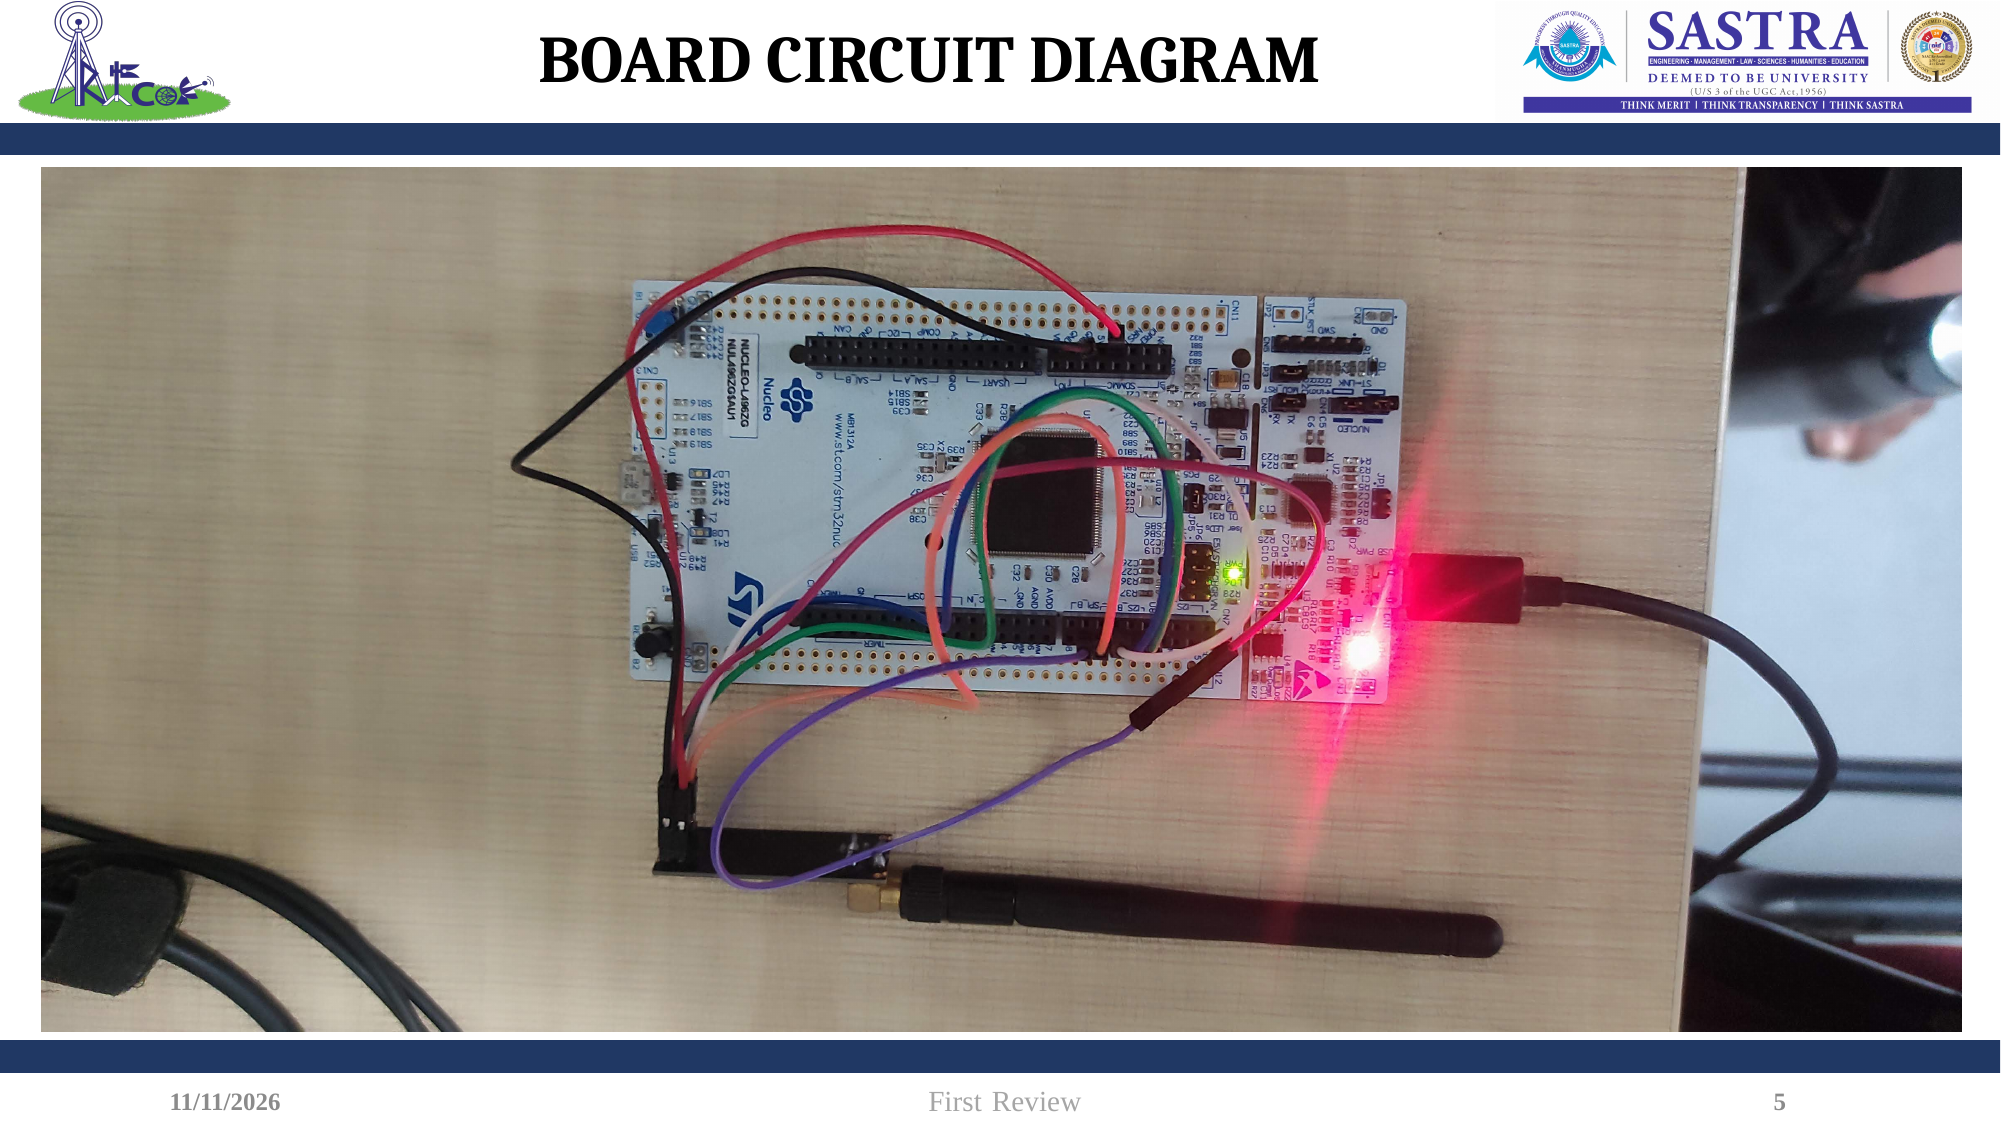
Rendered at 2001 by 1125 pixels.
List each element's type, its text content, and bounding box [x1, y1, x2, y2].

picture [0, 1, 231, 122]
picture [1495, 1, 2000, 122]
slide_number 5 [1559, 1077, 2000, 1124]
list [41, 167, 1962, 1032]
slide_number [0, 1077, 450, 1124]
text_box First Review [667, 1066, 1343, 1125]
title BOARD CIRCUIT DIAGRAM [300, 17, 1560, 94]
